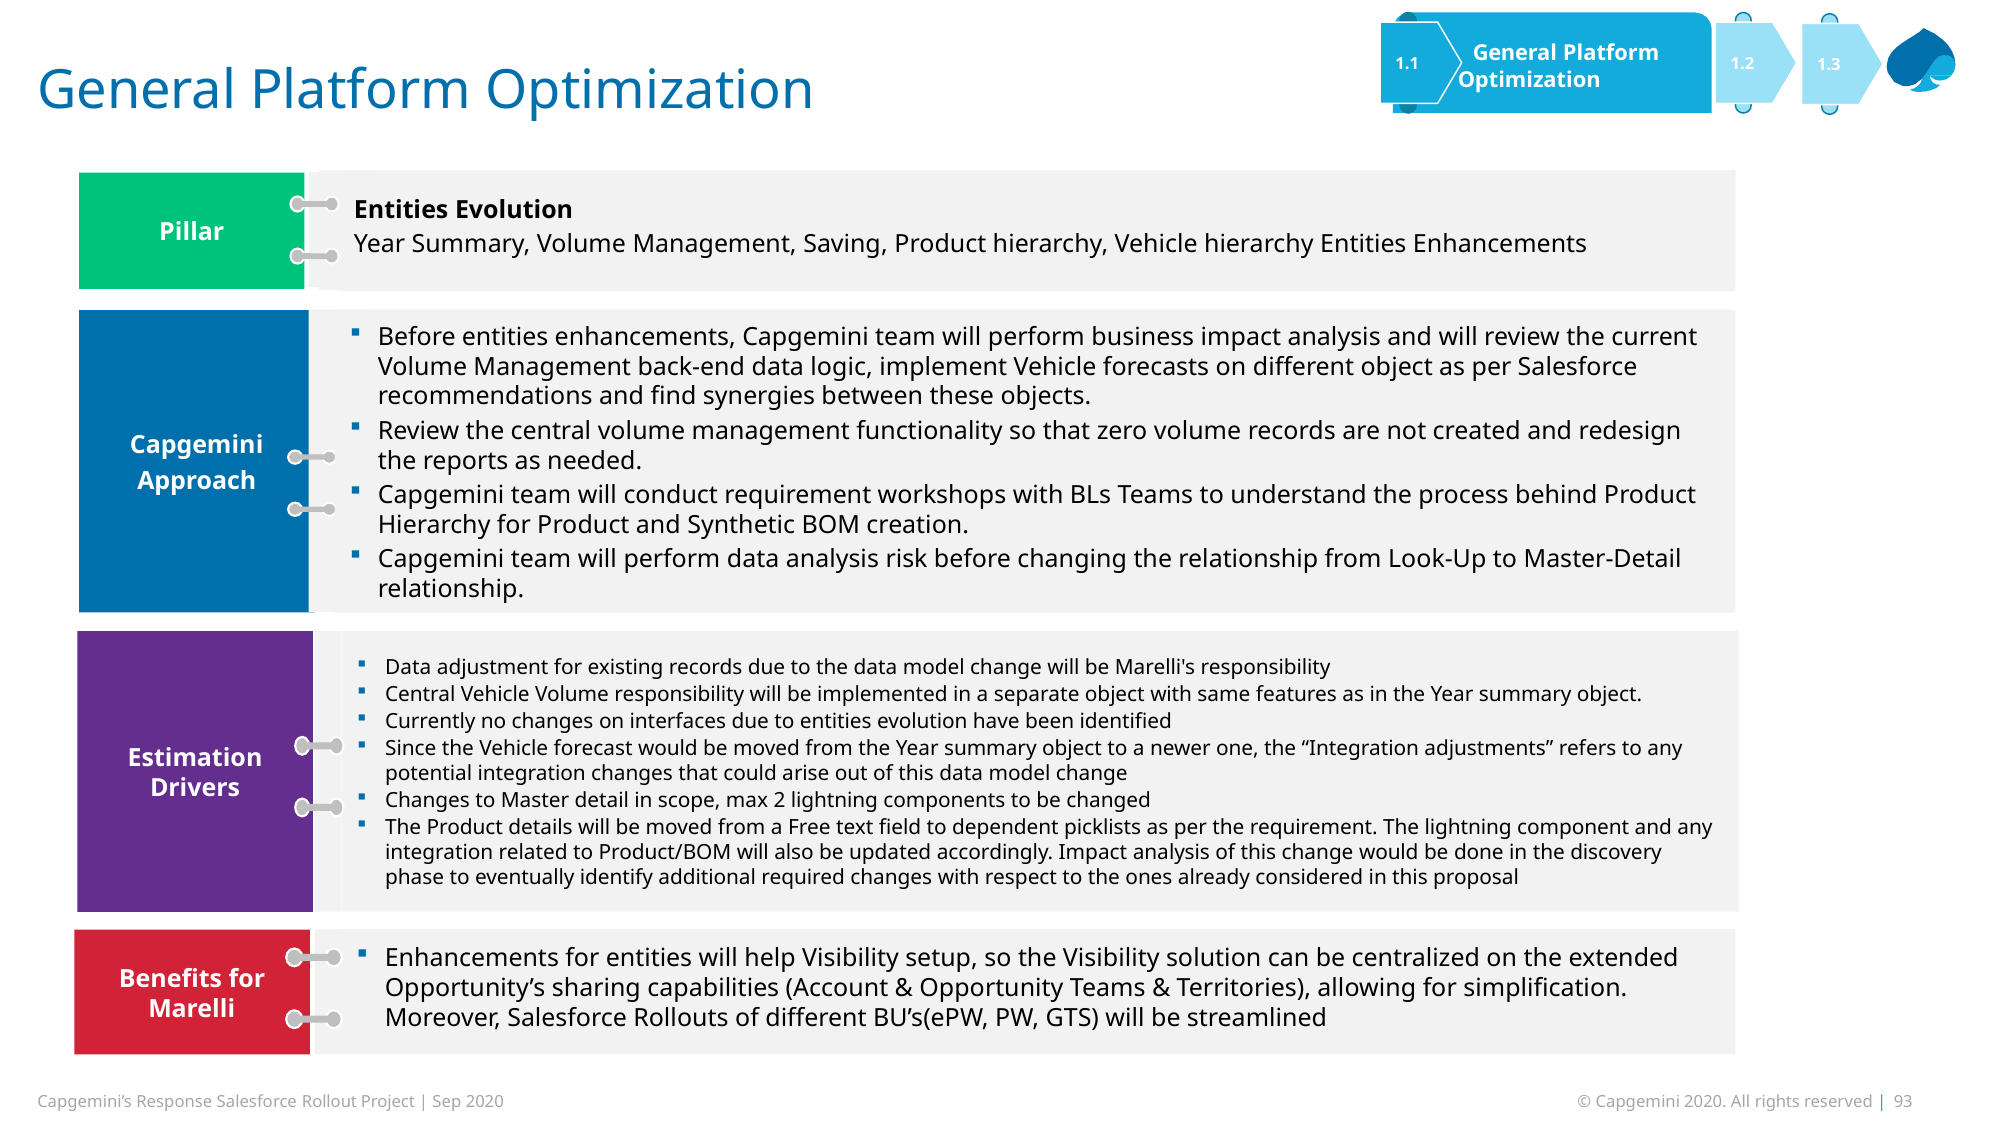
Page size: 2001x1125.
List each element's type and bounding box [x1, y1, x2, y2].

text_box [74, 926, 1736, 1055]
text_box [35, 52, 864, 120]
text_box [1715, 12, 1797, 114]
text_box [1380, 12, 1712, 114]
text_box [79, 309, 1736, 613]
footer [35, 1088, 548, 1125]
text_box [79, 170, 1736, 292]
text_box [1801, 13, 1883, 115]
text_box [77, 630, 1739, 912]
text_box [1575, 1088, 1963, 1125]
